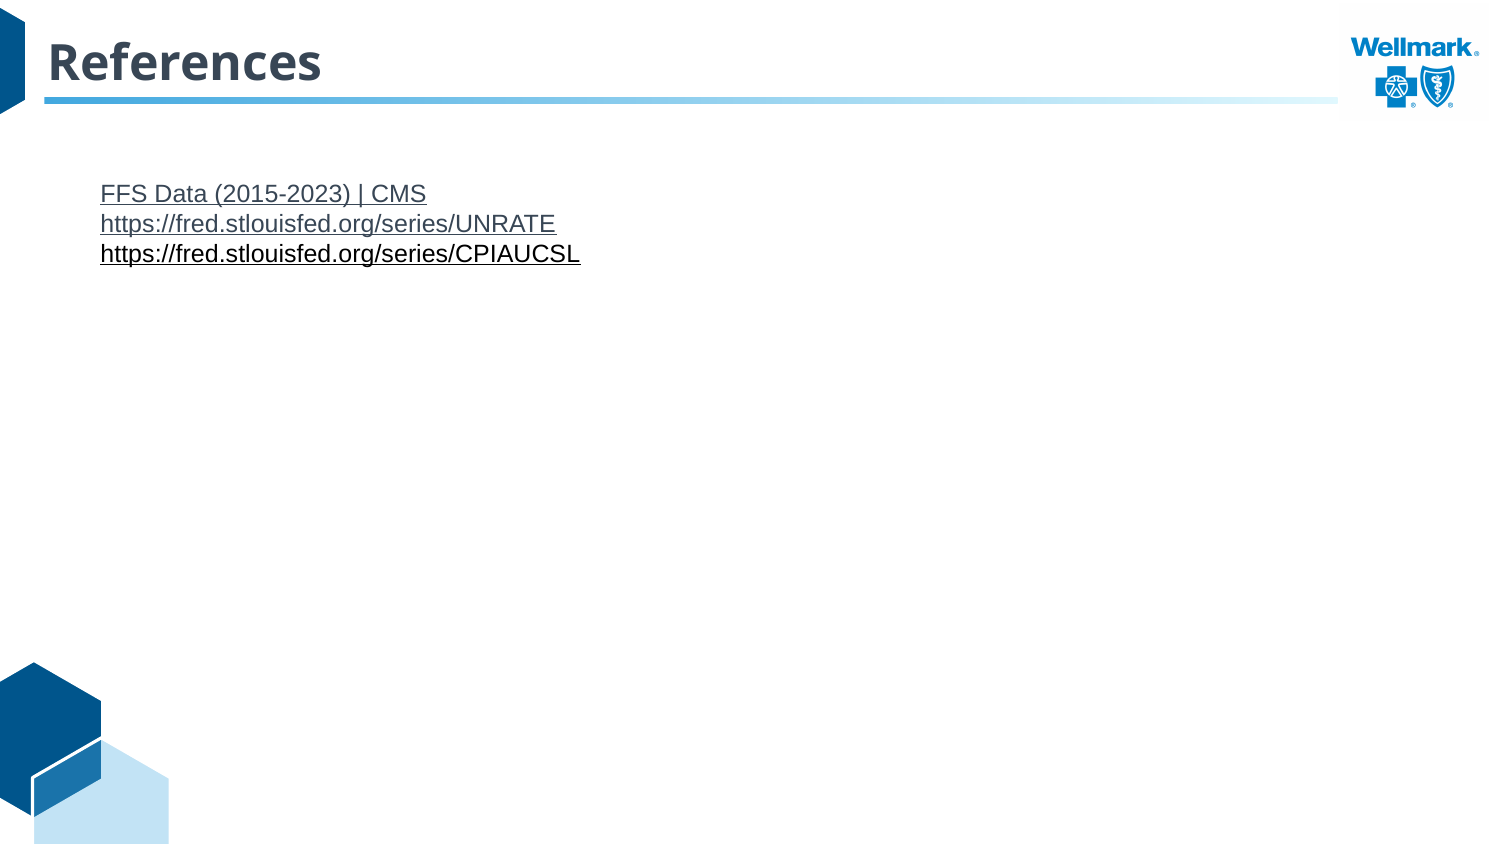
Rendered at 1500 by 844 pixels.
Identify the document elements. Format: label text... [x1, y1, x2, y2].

title References [32, 26, 1083, 96]
text_box [0, 660, 103, 819]
text_box FFS Data (2015-2023) | CMS https://fred.stlouisfed.org/series/UNRATE https://fred.stlouisfed.org/series/CPIAUCSL [85, 140, 1401, 365]
text_box [32, 737, 171, 844]
picture [1339, 2, 1489, 121]
text_box [0, 5, 27, 117]
text_box [42, 96, 1334, 106]
